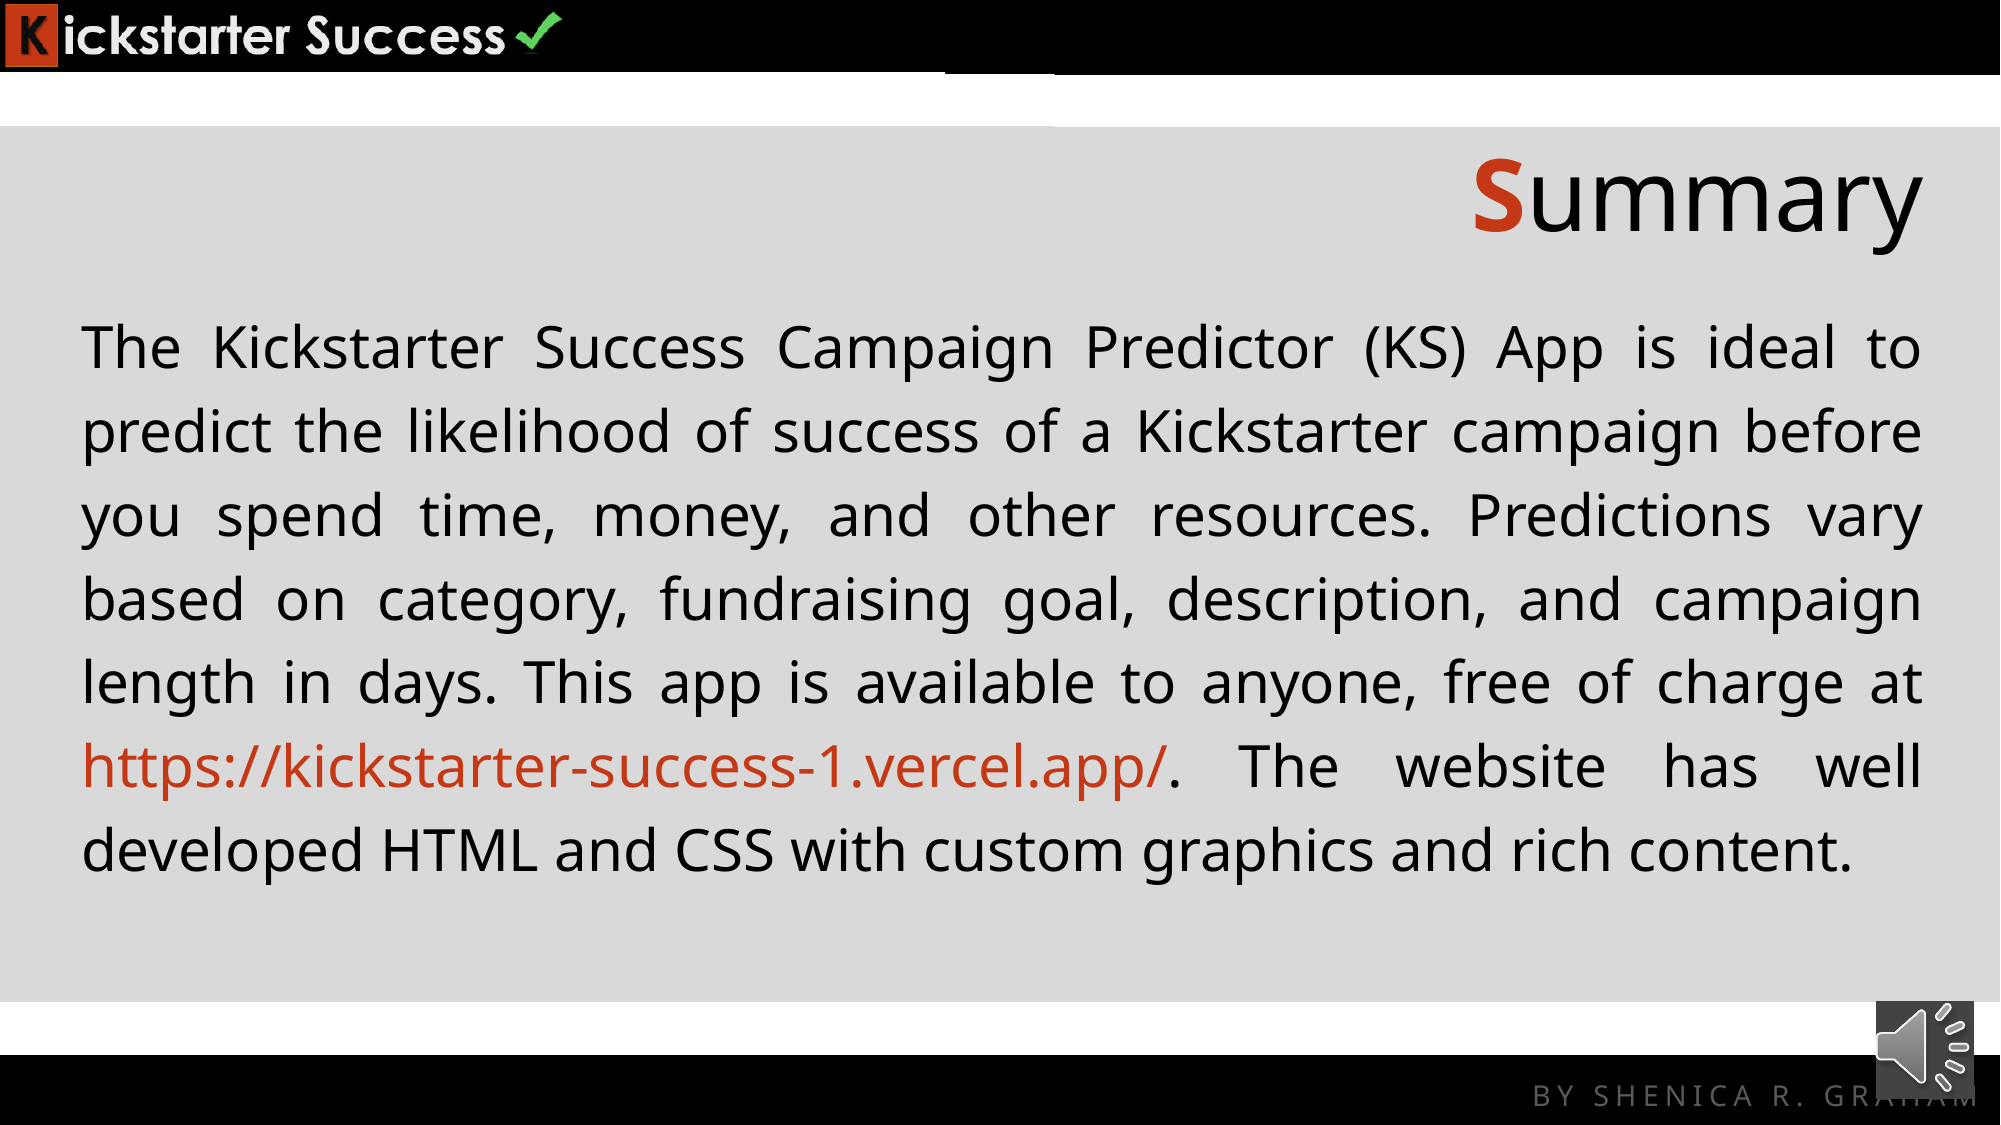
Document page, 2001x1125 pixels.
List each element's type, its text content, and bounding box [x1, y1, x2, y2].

text_box Summary [603, 156, 1939, 259]
picture [0, 0, 2000, 143]
picture [0, 999, 2000, 1125]
text_box The Kickstarter Success Campaign Predictor (KS) App is ideal to predict the likelihood of success of a Kickstarter campaign before you spend time, money, and other resources. Predictions vary based on category, fundraising goal, description, and campaign length in days. This app is available to anyone, free of charge at https://kickstarter-success-1.vercel.app/. The website has well developed HTML and CSS with custom graphics and rich content. [65, 288, 1939, 994]
